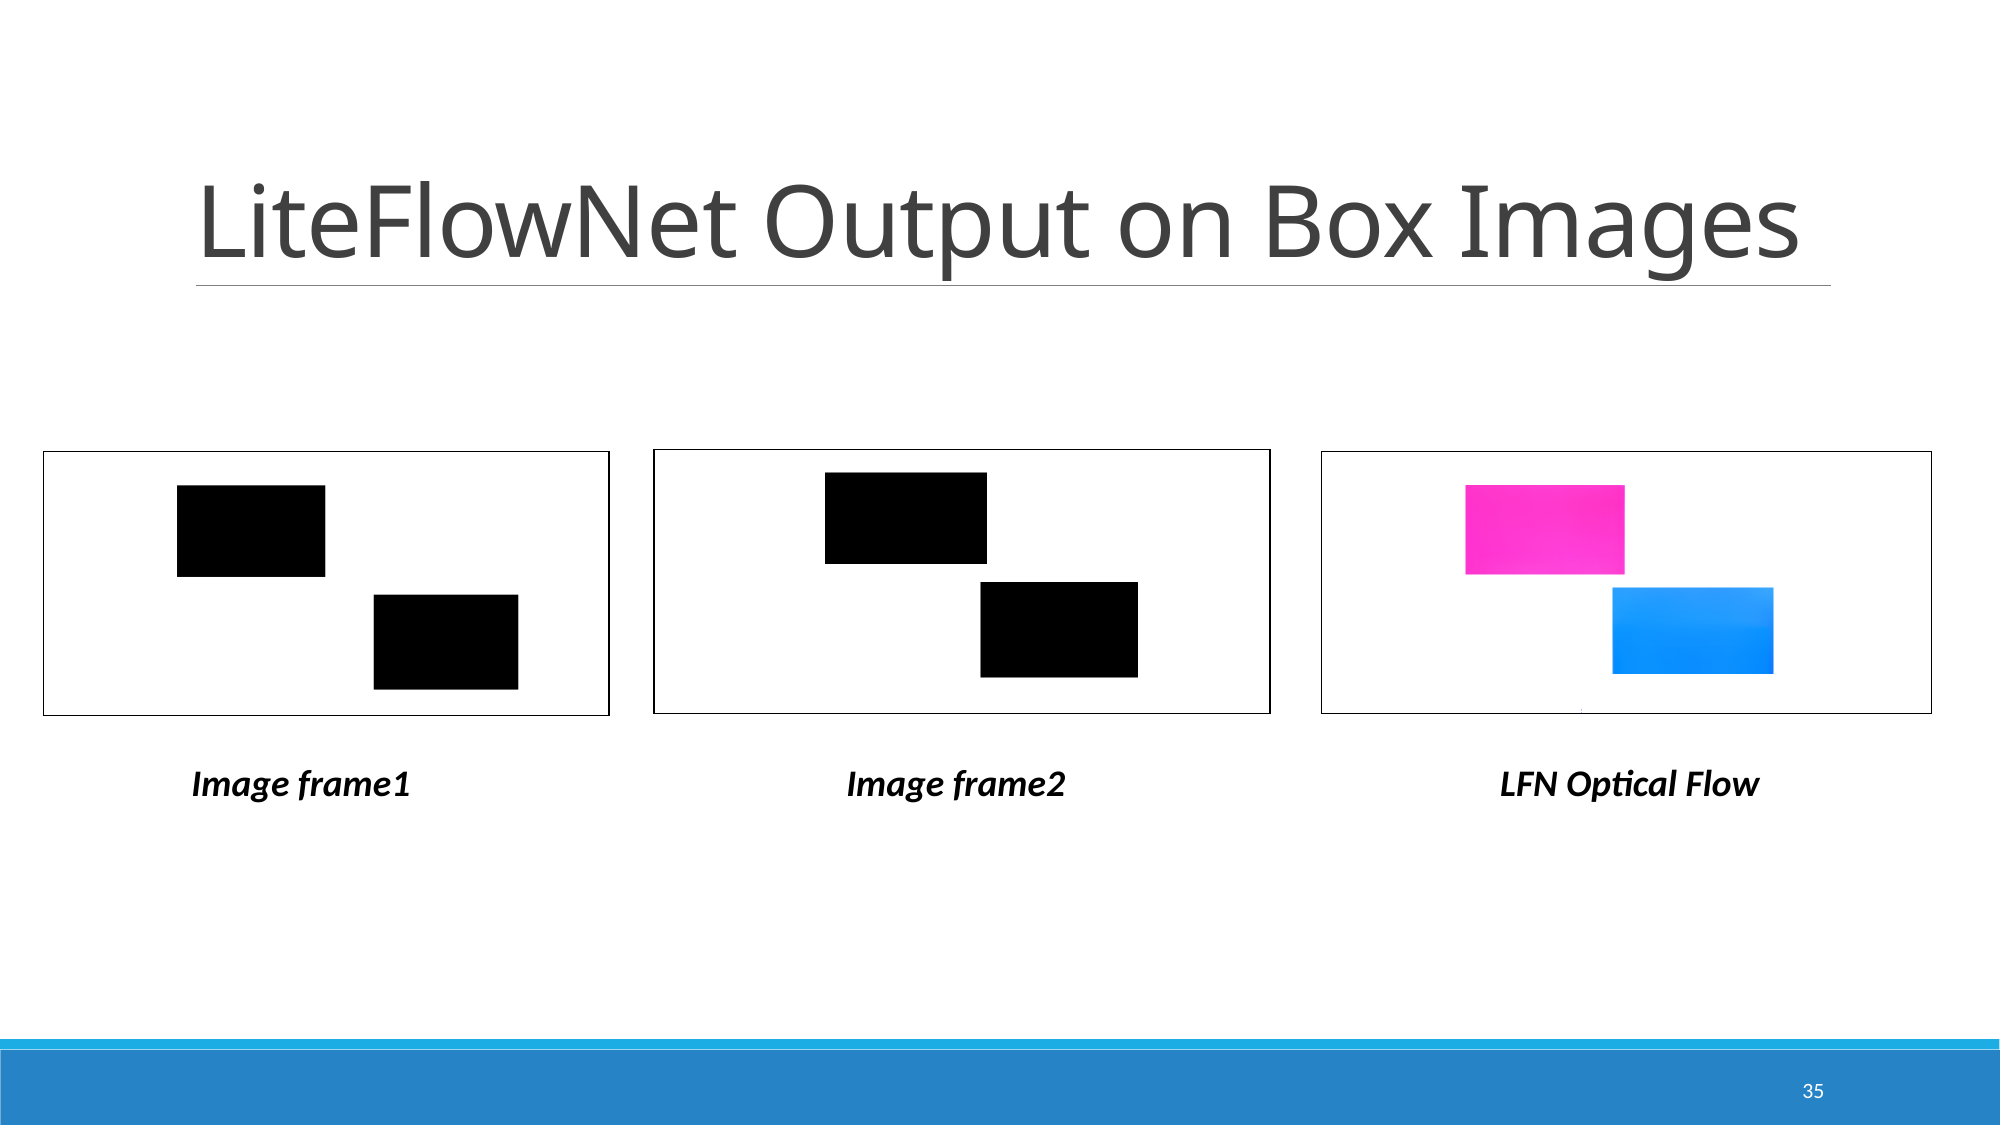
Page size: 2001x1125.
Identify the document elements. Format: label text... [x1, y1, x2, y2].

text_box Image frame1 [168, 751, 561, 812]
picture [654, 449, 1270, 714]
text_box LFN Optical Flow [1476, 751, 1870, 812]
slide_number 35 [1624, 1059, 1840, 1120]
text_box Image frame2 [822, 751, 1216, 812]
picture [43, 451, 609, 716]
picture [1321, 451, 1932, 714]
title LiteFlowNet Output on Box Images [180, 47, 1830, 285]
